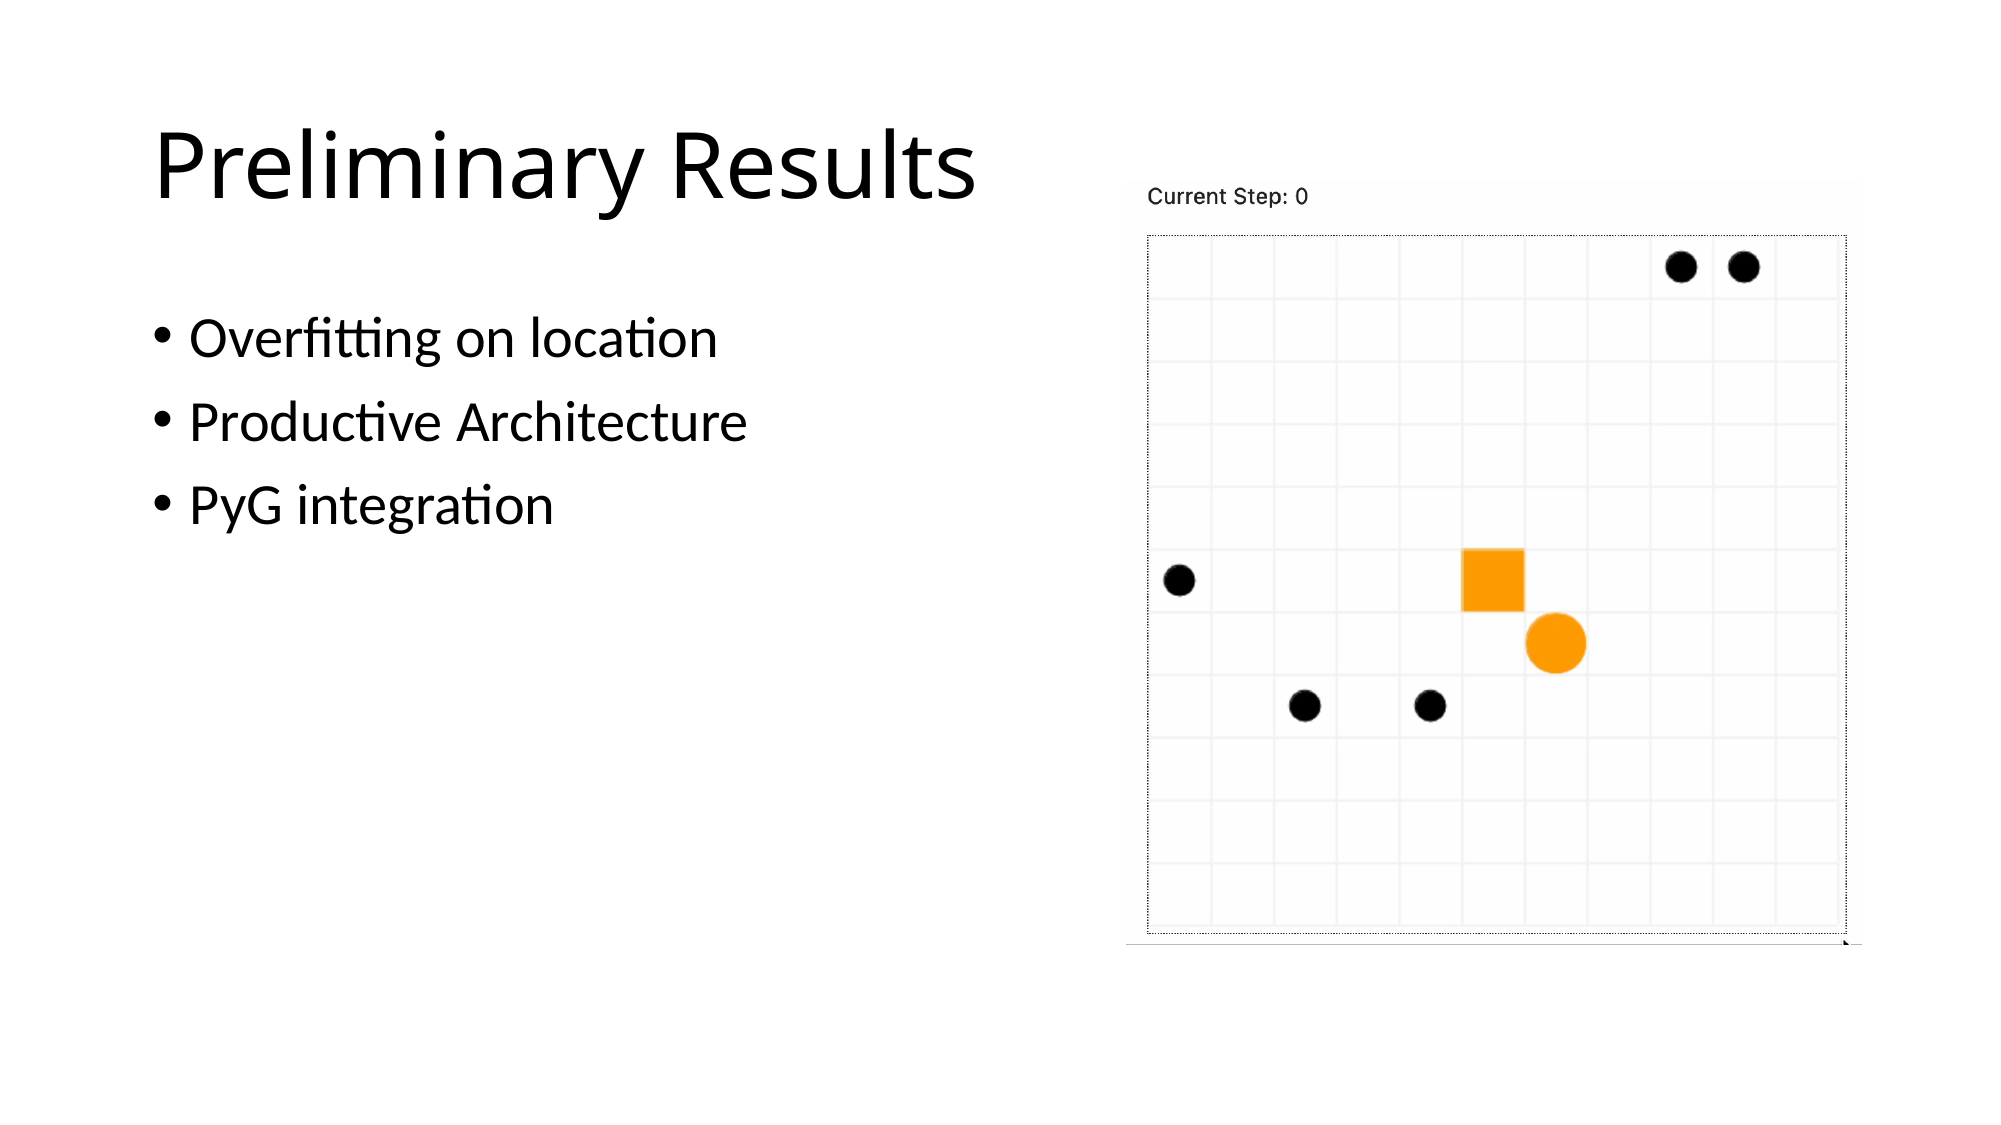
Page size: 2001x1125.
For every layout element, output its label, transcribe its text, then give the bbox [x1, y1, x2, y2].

list Overfitting on location Productive Architecture PyG integration [137, 299, 1863, 1014]
title Preliminary Results [137, 59, 1863, 278]
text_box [1125, 179, 1863, 946]
